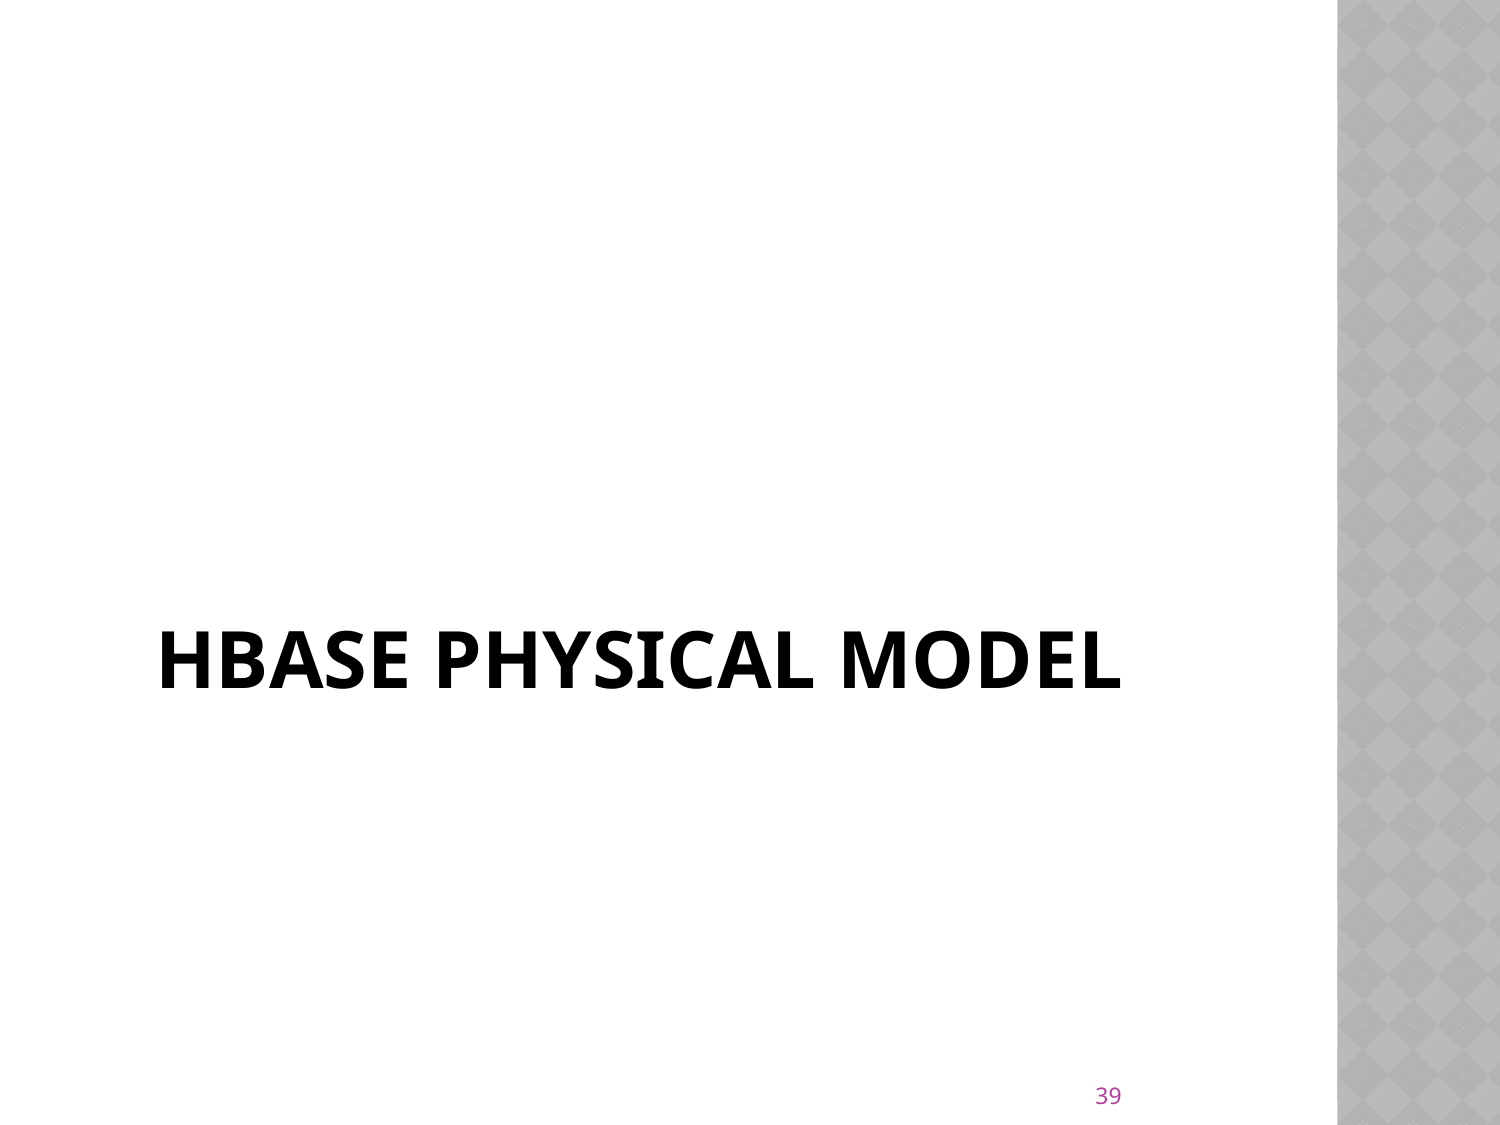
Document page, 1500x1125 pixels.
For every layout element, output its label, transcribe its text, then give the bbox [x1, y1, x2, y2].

slide_number 39 [1025, 1075, 1122, 1113]
title HBase Physical Model [147, 484, 1353, 705]
